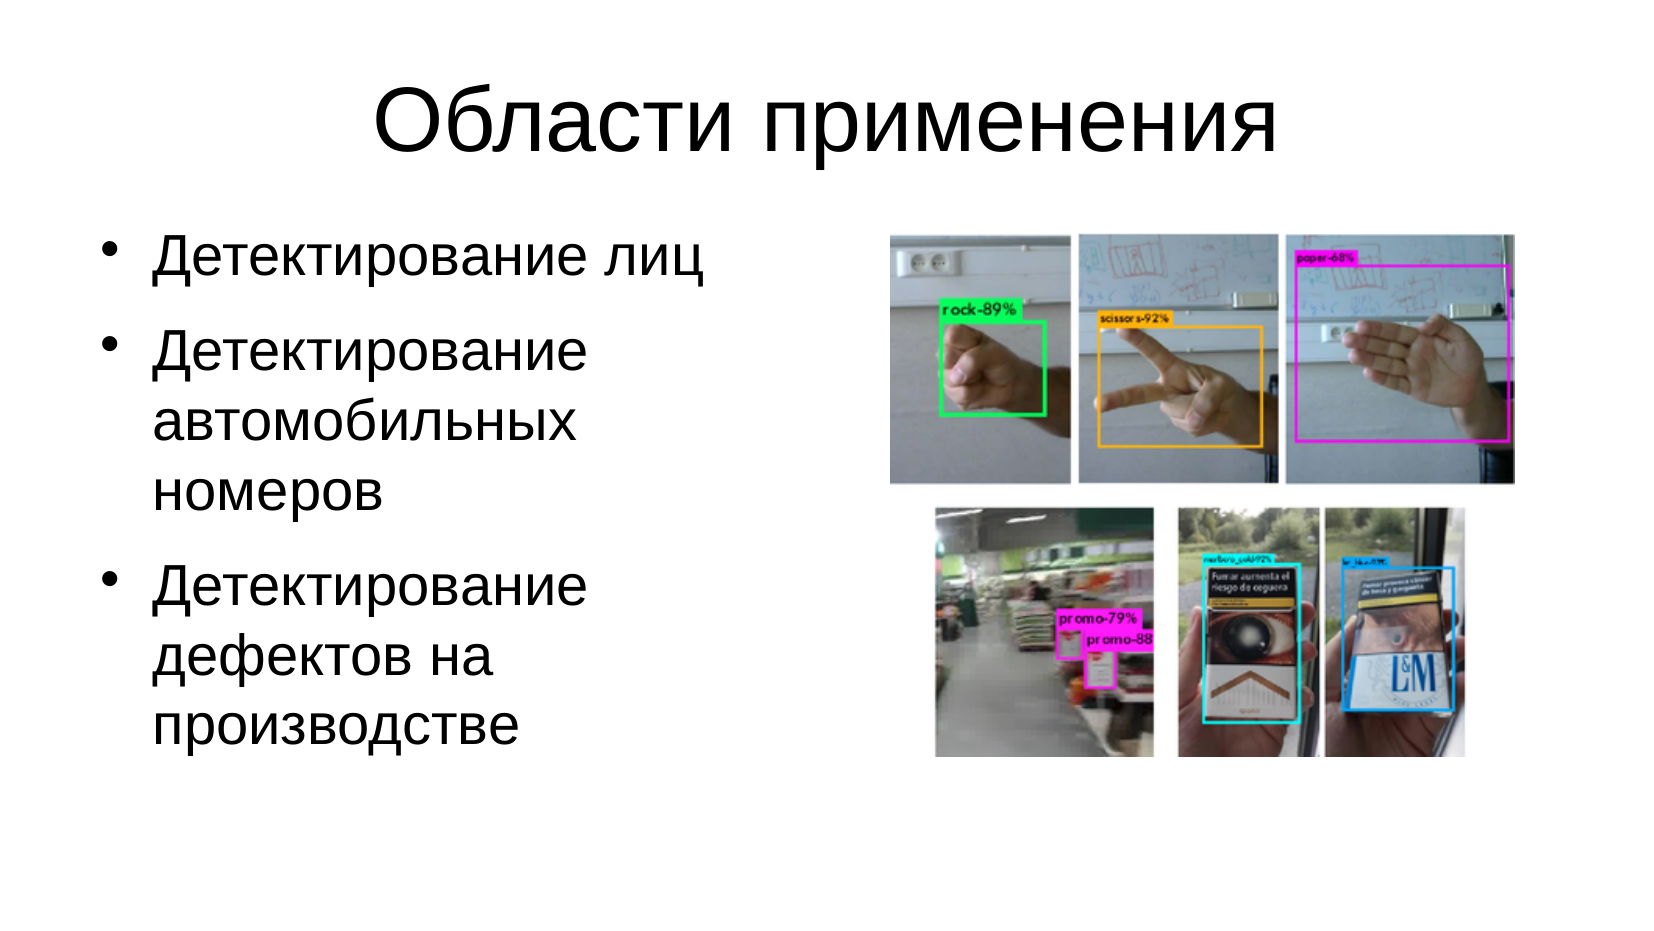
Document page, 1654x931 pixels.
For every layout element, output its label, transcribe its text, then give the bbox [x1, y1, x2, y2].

text_box Детектирование лиц Детектирование автомобильных номеров Детектирование дефектов на производстве [82, 217, 809, 757]
picture [889, 233, 1516, 758]
text_box Области применения [82, 37, 1571, 193]
